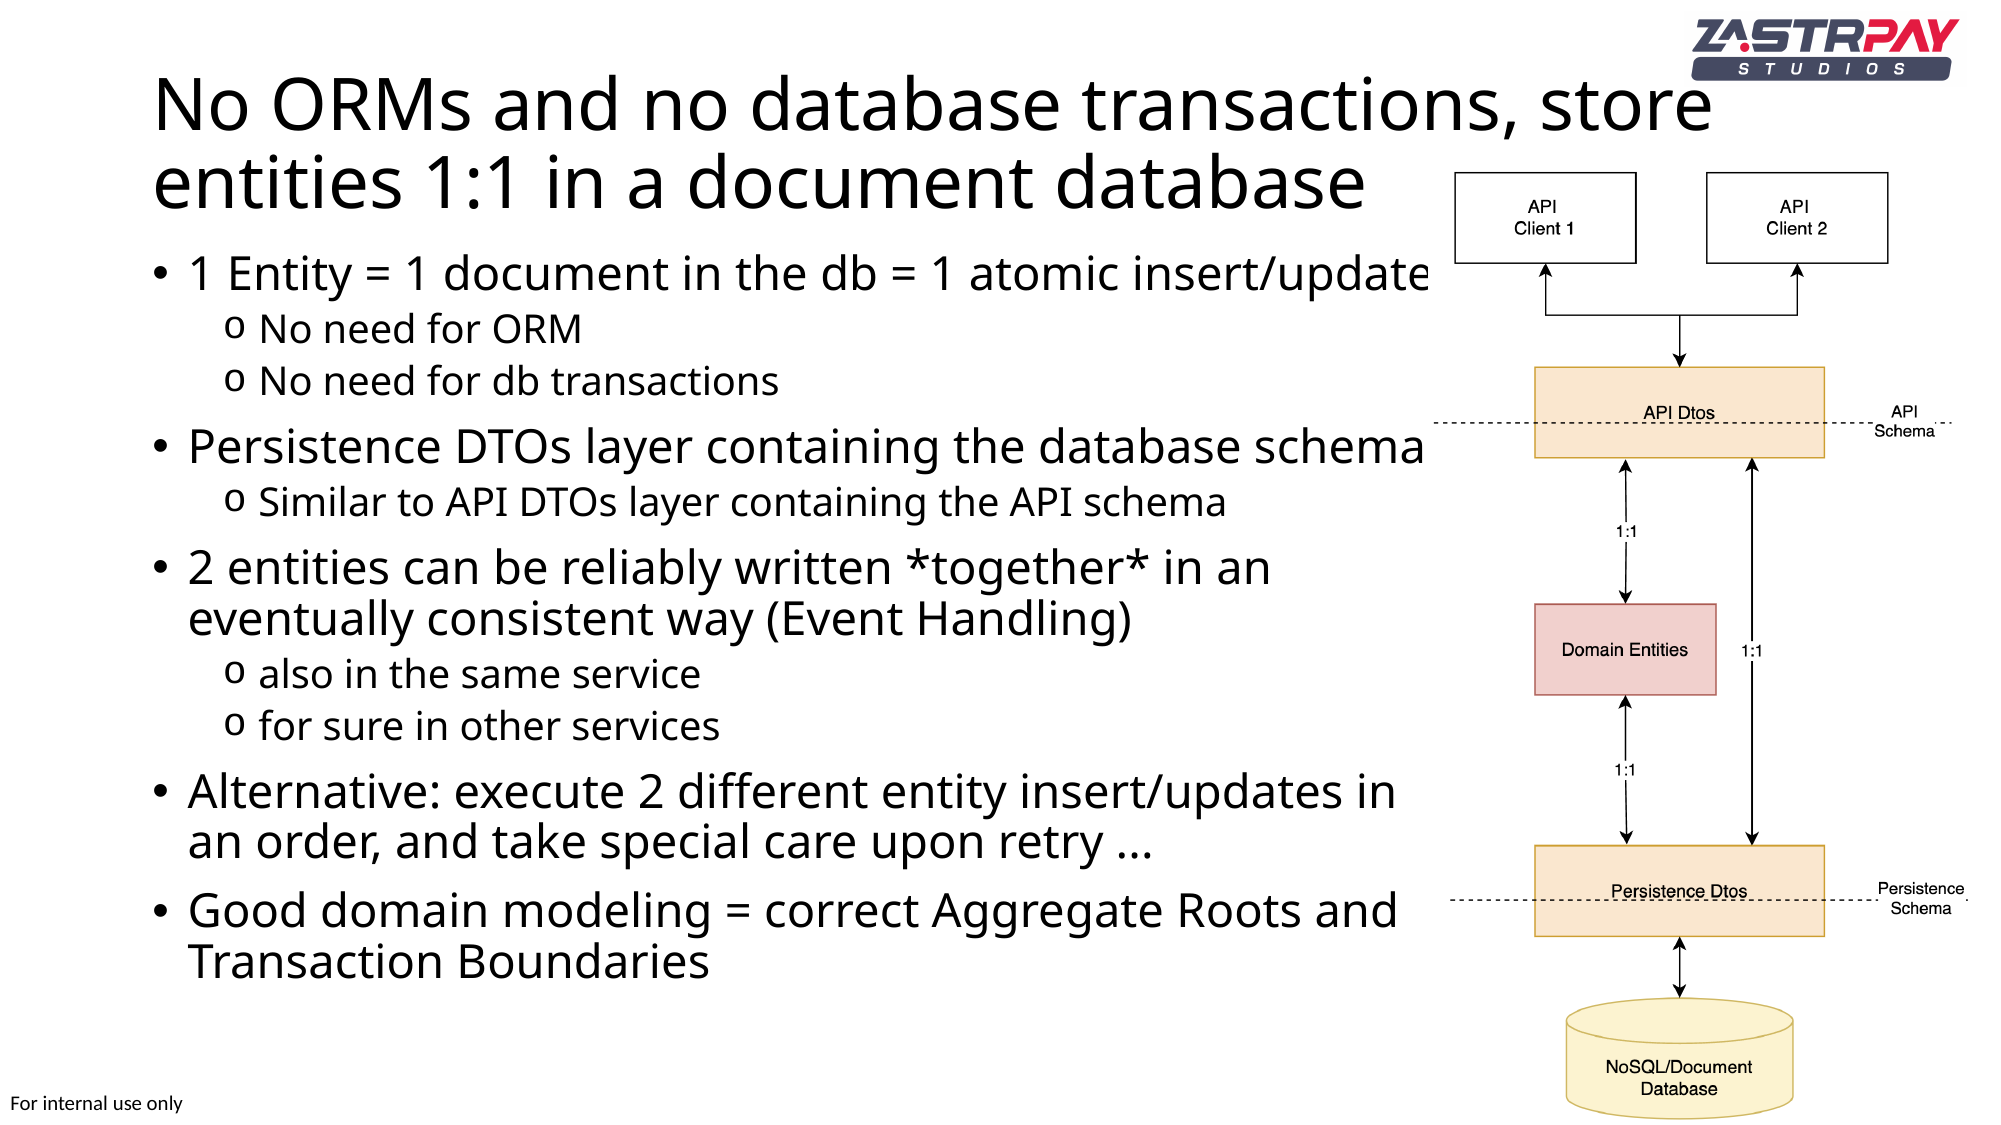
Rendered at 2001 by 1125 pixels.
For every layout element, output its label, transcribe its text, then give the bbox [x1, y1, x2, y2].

list 1 Entity = 1 document in the db = 1 atomic insert/update No need for ORM No need for db transactions Persistence DTOs layer containing the database schema Similar to API DTOs layer containing the API schema 2 entities can be reliably written *together* in an eventually consistent way (Event Handling) also in the same service for sure in other services Alternative: execute 2 different entity insert/updates in an order, and take special care upon retry ... Good domain modeling = correct Aggregate Roots and Transaction Boundaries [137, 242, 1428, 1014]
title No ORMs and no database transactions, store entities 1:1 in a document database [137, 59, 1863, 233]
picture [1428, 159, 1974, 1125]
picture [1684, 11, 1967, 87]
